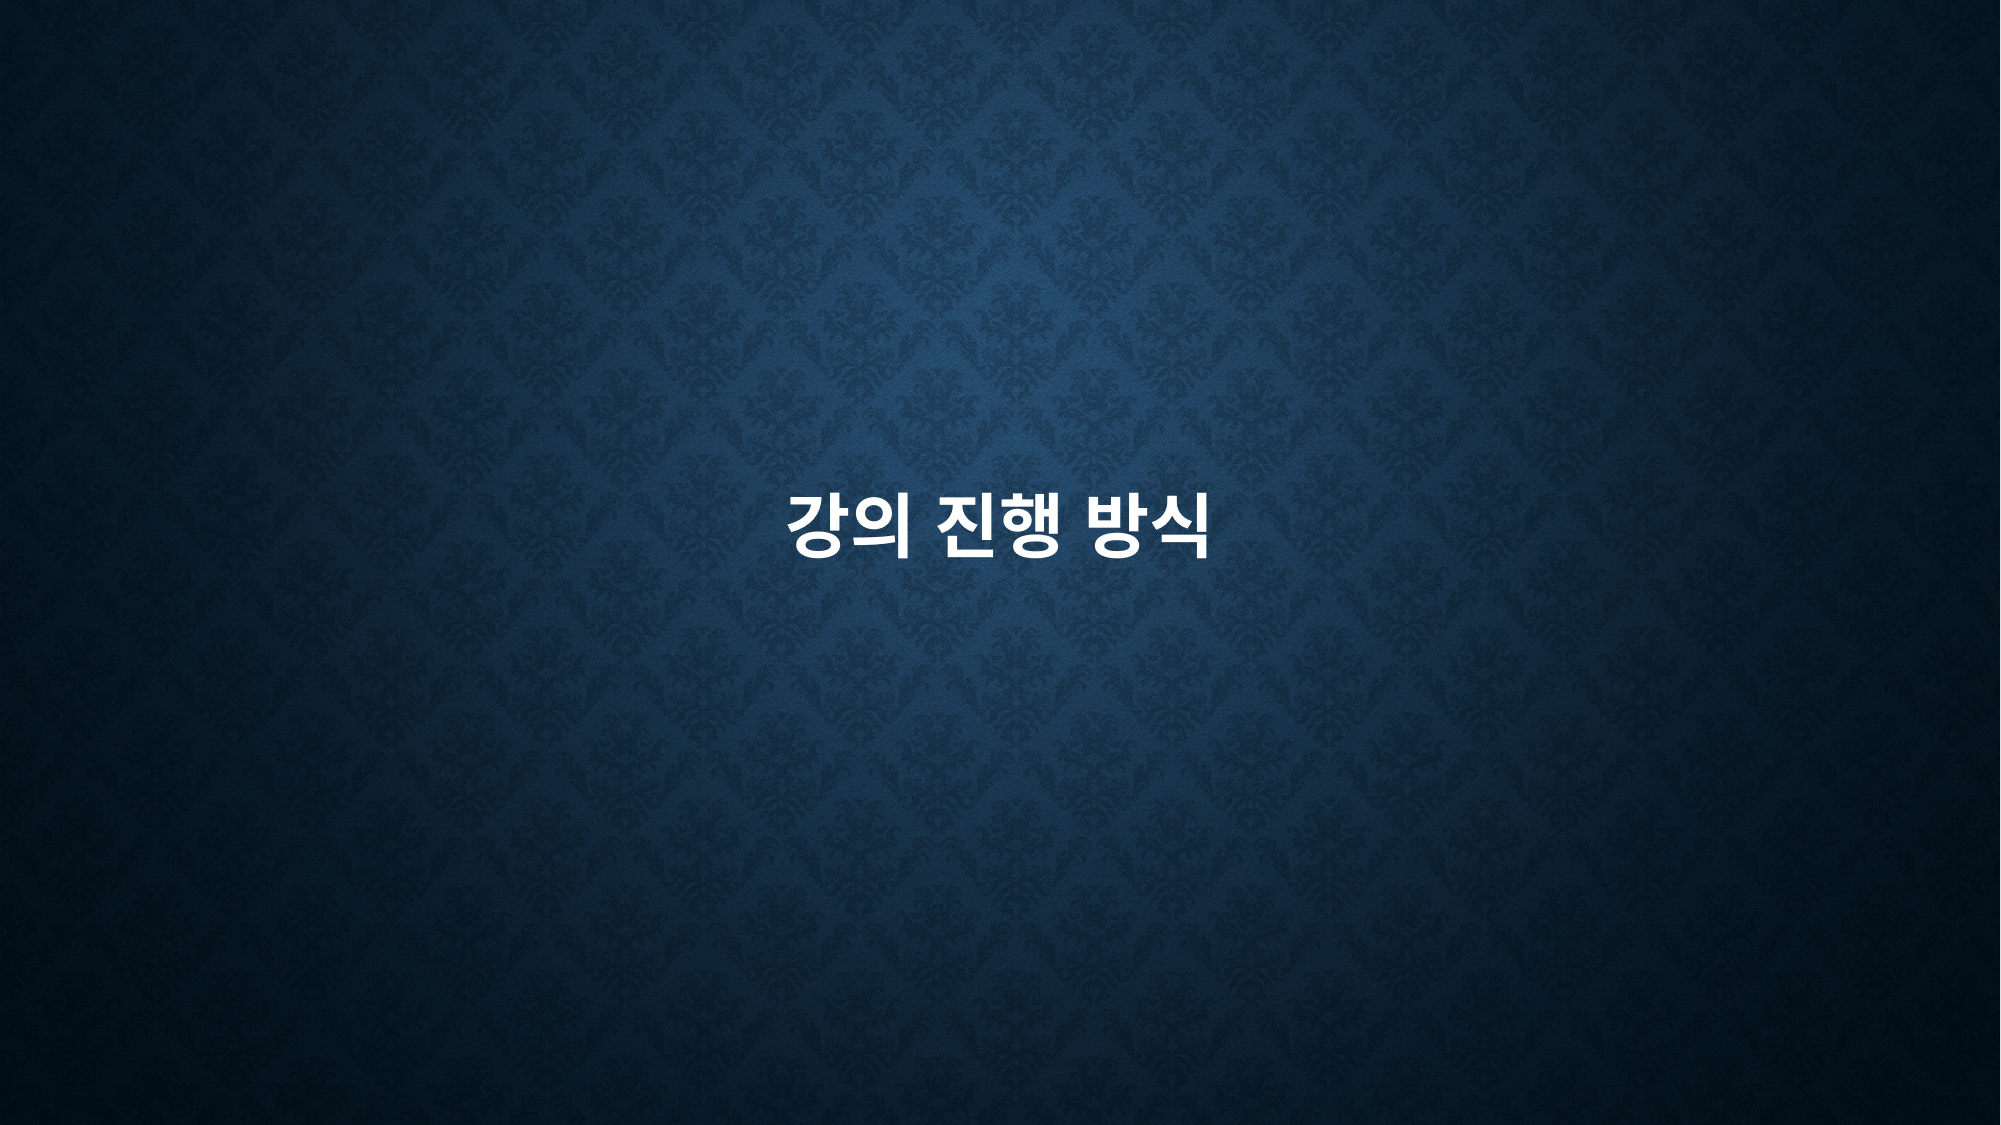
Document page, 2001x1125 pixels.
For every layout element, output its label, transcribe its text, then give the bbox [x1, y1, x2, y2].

title 강의 진행 방식 [201, 107, 1799, 576]
